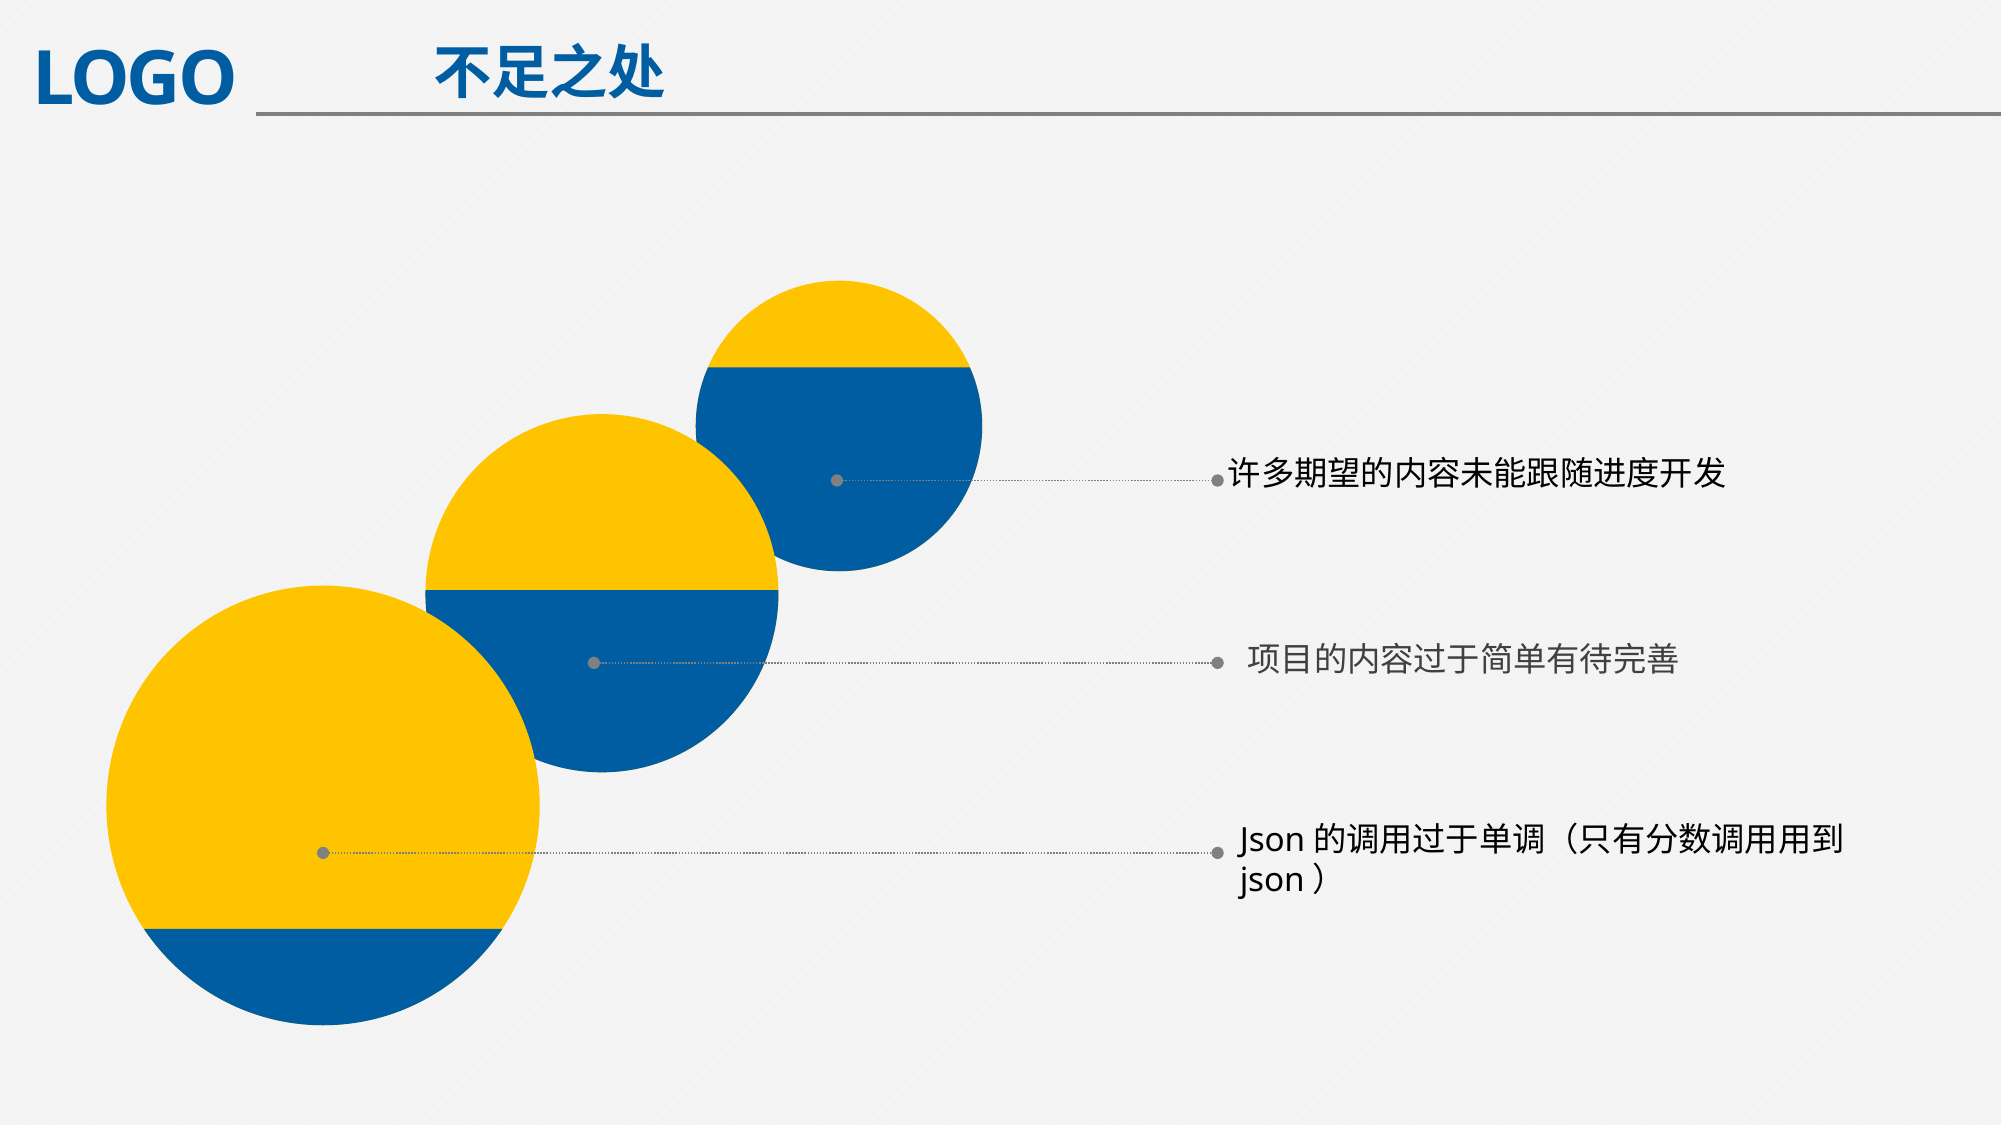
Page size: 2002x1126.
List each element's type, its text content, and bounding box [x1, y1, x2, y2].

text_box Json的调用过于单调（只有分数调用用到json） [1224, 810, 1911, 906]
text_box [708, 280, 970, 367]
text_box [695, 367, 983, 572]
text_box [143, 928, 503, 1026]
text_box 项目的内容过于简单有待完善 [1232, 618, 1896, 686]
text_box 许多期望的内容未能跟随进度开发 [1213, 444, 1851, 500]
text_box 不足之处 [279, 27, 820, 113]
text_box [106, 585, 540, 928]
text_box [425, 414, 779, 590]
text_box [425, 590, 779, 773]
